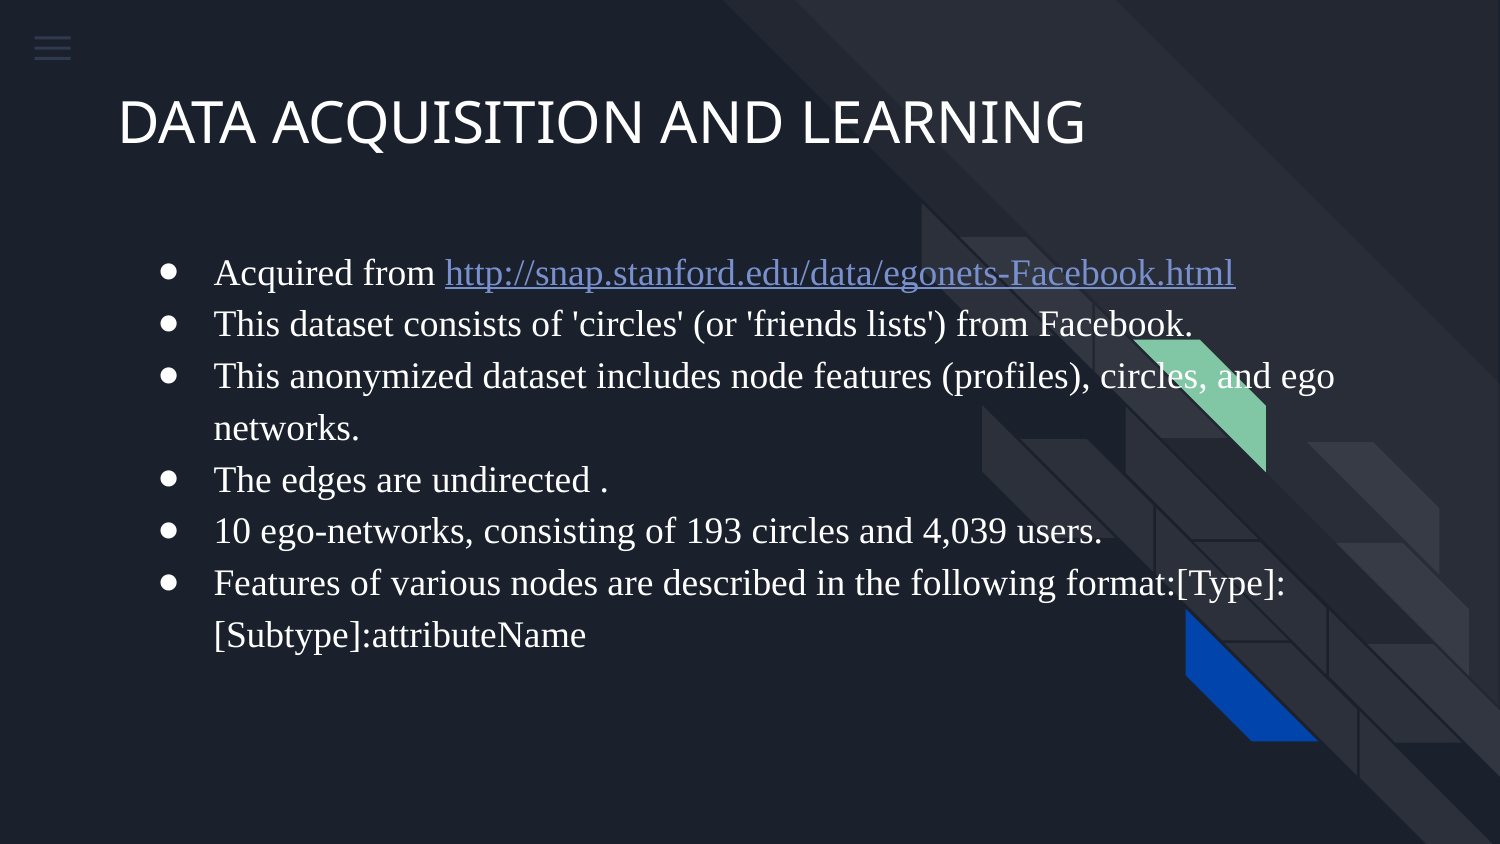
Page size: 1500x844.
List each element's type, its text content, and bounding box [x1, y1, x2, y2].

title DATA ACQUISITION AND LEARNING [102, 15, 1422, 226]
list Acquired from http://snap.stanford.edu/data/egonets-Facebook.html This dataset consists of 'circles' (or 'friends lists') from Facebook. This anonymized dataset includes node features (profiles), circles, and ego networks. The edges are undirected . 10 ego-networks, consisting of 193 circles and 4,039 users. Features of various nodes are described in the following format:[Type]:[Subtype]:attributeName [123, 225, 1354, 728]
